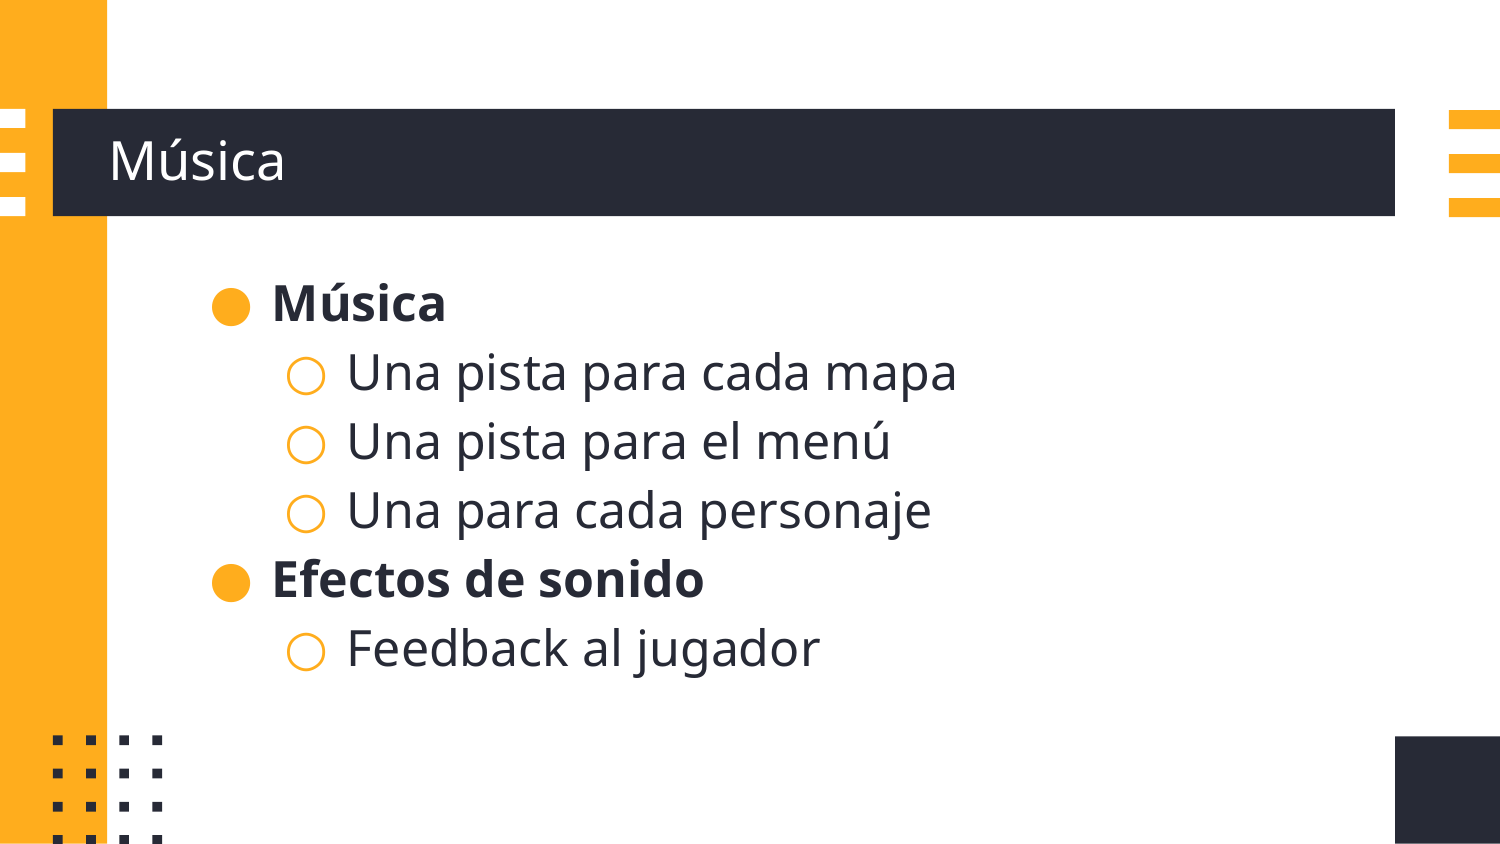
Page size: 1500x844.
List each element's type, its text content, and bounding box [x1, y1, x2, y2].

list Música Una pista para cada mapa Una pista para el menú Una para cada personaje Efectos de sonido Feedback al jugador [196, 262, 1288, 736]
title Música [108, 108, 1396, 217]
